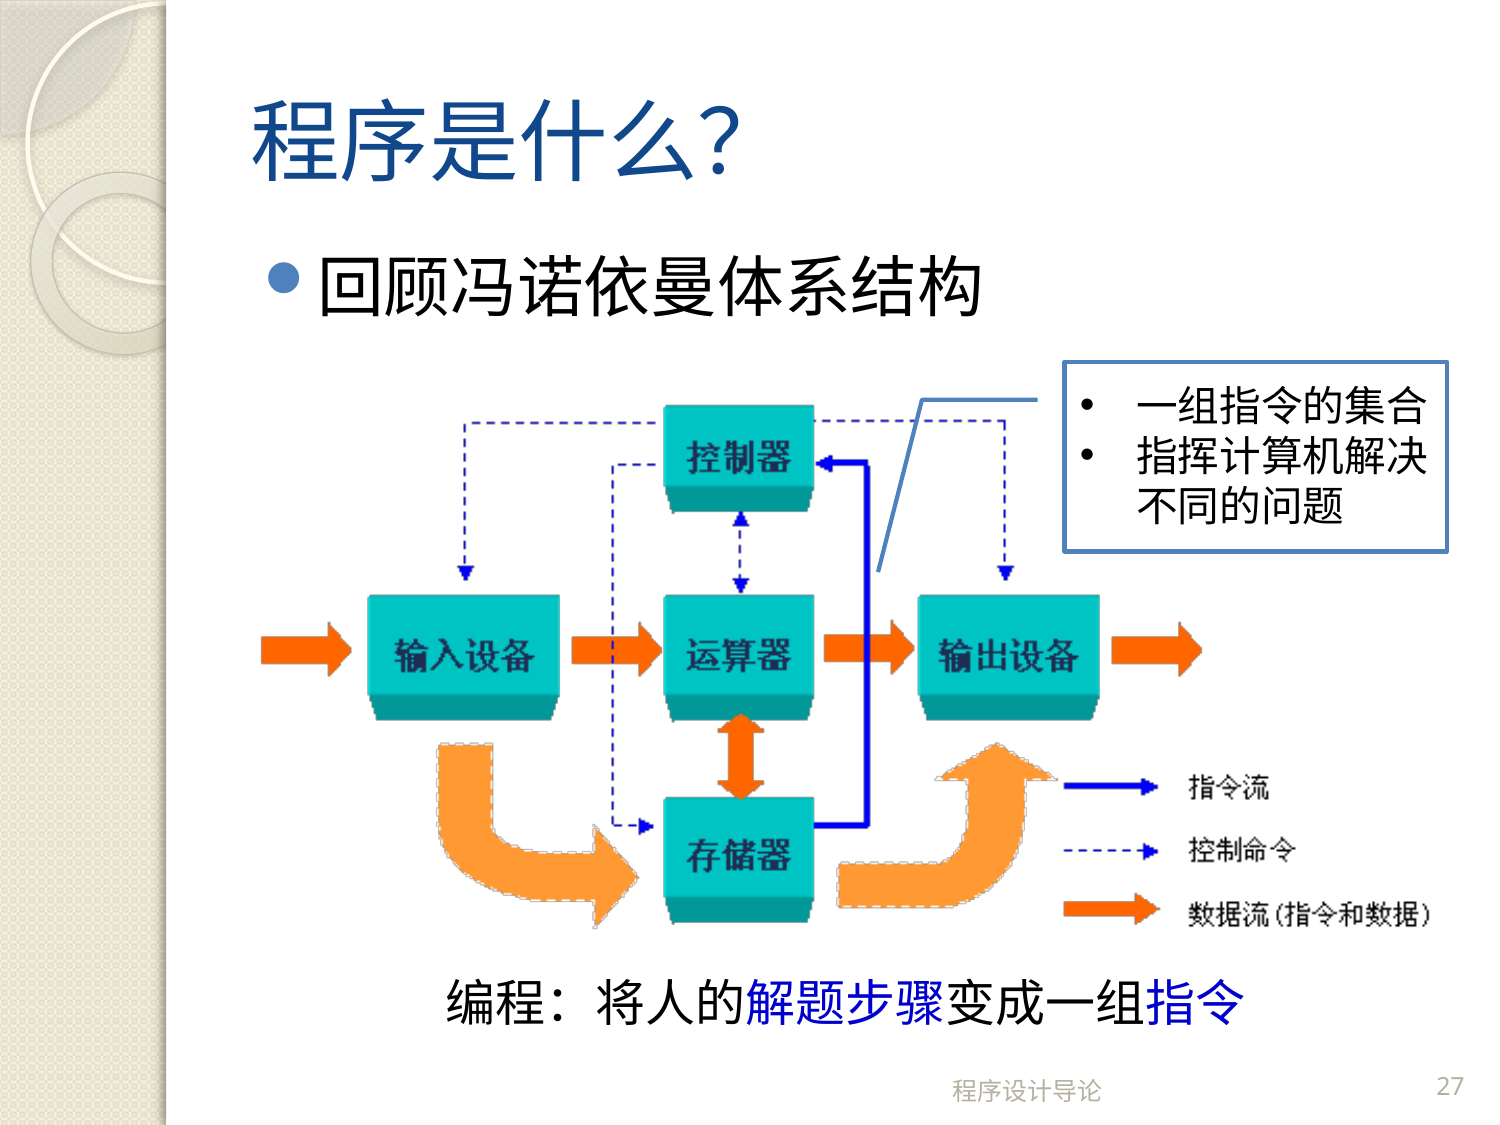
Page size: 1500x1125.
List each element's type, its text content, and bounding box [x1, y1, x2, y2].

list 回顾冯诺依曼体系结构 [235, 237, 1466, 1025]
text_box 编程：将人的解题步骤变成一组指令 [430, 964, 1261, 1039]
footer 程序设计导论 [937, 1034, 1413, 1113]
text_box [1062, 360, 1449, 405]
slide_number 27 [1413, 1034, 1488, 1113]
text_box 一组指令的集合 指挥计算机解决不同的问题 [1065, 372, 1447, 402]
title 程序是什么？ [235, 45, 1466, 233]
picture [257, 401, 1443, 930]
